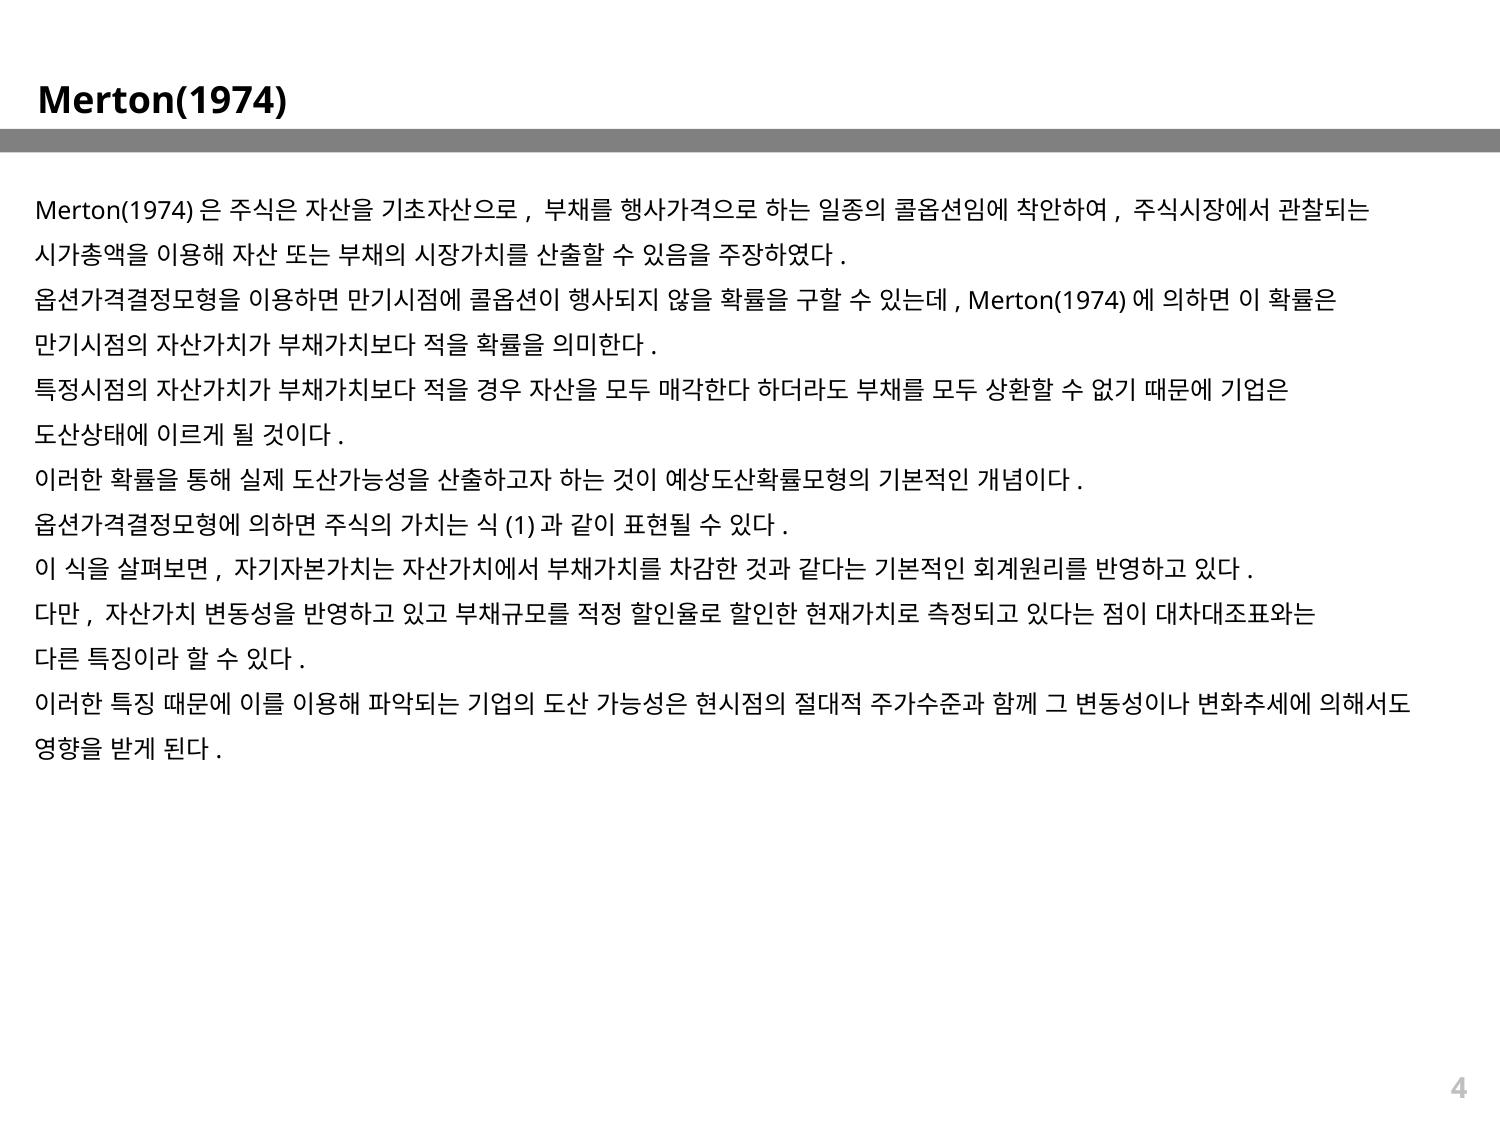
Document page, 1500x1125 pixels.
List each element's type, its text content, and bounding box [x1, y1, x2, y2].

text_box Merton(1974) [22, 55, 1003, 129]
text_box [0, 128, 1500, 153]
text_box Merton(1974)은 주식은 자산을 기초자산으로, 부채를 행사가격으로 하는 일종의 콜옵션임에 착안하여, 주식시장에서 관찰되는 시가총액을 이용해 자산 또는 부채의 시장가치를 산출할 수 있음을 주장하였다. 옵션가격결정모형을 이용하면 만기시점에 콜옵션이 행사되지 않을 확률을 구할 수 있는데, Merton(1974)에 의하면 이 확률은 만기시점의 자산가치가 부채가치보다 적을 확률을 의미한다. 특정시점의 자산가치가 부채가치보다 적을 경우 자산을 모두 매각한다 하더라도 부채를 모두 상환할 수 없기 때문에 기업은 도산상태에 이르게 될 것이다. 이러한 확률을 통해 실제 도산가능성을 산출하고자 하는 것이 예상도산확률모형의 기본적인 개념이다. 옵션가격결정모형에 의하면 주식의 가치는 식(1)과 같이 표현될 수 있다. 이 식을 살펴보면, 자기자본가치는 자산가치에서 부채가치를 차감한 것과 같다는 기본적인 회계원리를 반영하고 있다. 다만, 자산가치 변동성을 반영하고 있고 부채규모를 적정 할인율로 할인한 현재가치로 측정되고 있다는 점이 대차대조표와는 다른 특징이라 할 수 있다. 이러한 특징 때문에 이를 이용해 파악되는 기업의 도산 가능성은 현시점의 절대적 주가수준과 함께 그 변동성이나 변화추세에 의해서도 영향을 받게 된다. [19, 172, 1480, 801]
text_box 4 [1246, 1061, 1483, 1112]
